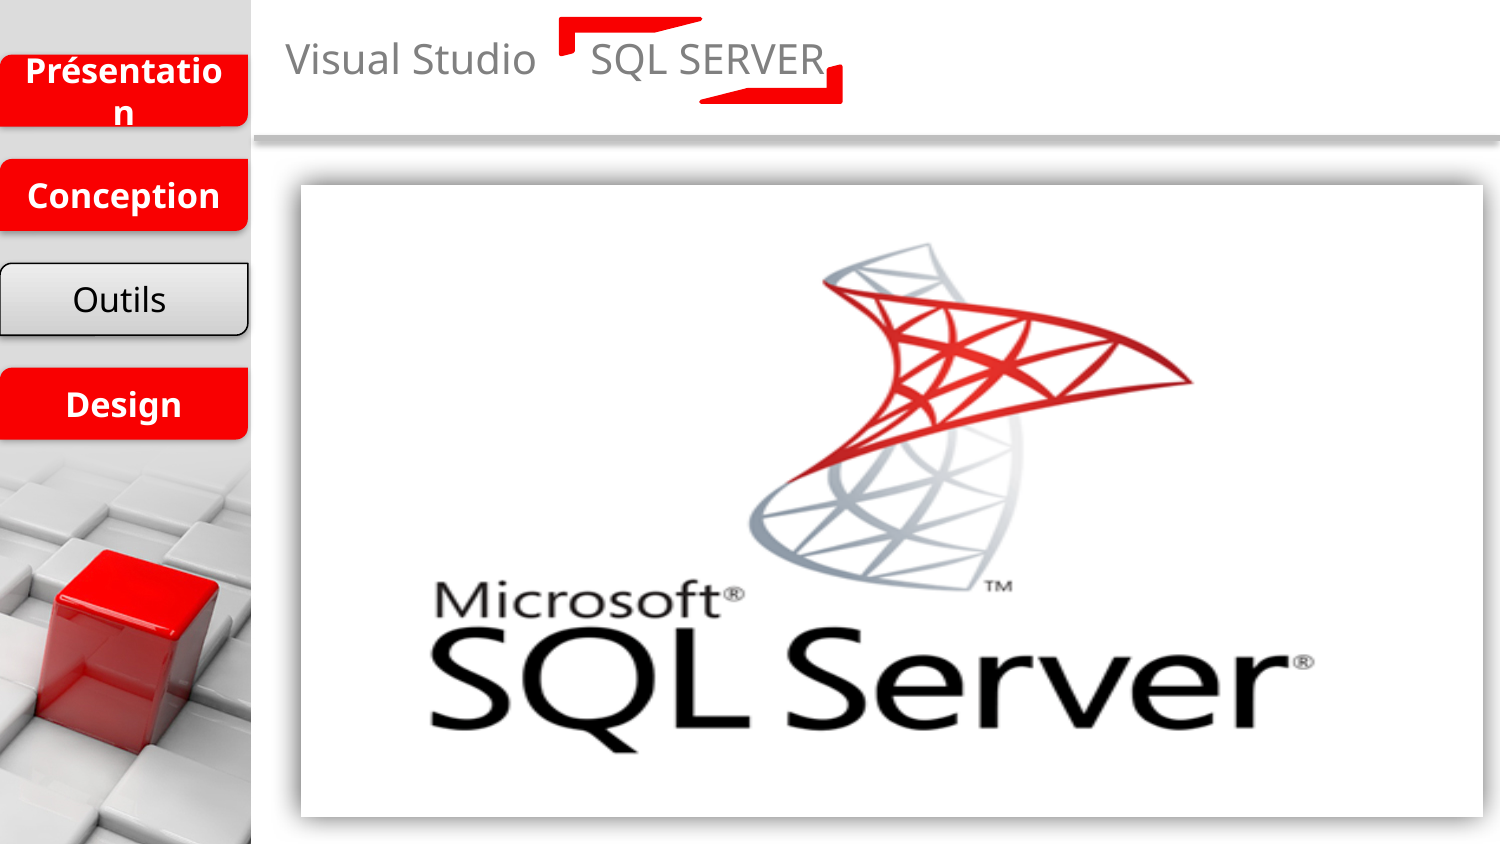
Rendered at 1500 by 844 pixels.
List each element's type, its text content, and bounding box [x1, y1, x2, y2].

text_box Outils [0, 262, 249, 337]
text_box Design [0, 367, 248, 440]
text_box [560, 18, 841, 103]
text_box Présentation [0, 54, 248, 127]
picture [0, 0, 1500, 844]
text_box Visual Studio [270, 24, 553, 90]
text_box Conception [0, 158, 248, 231]
